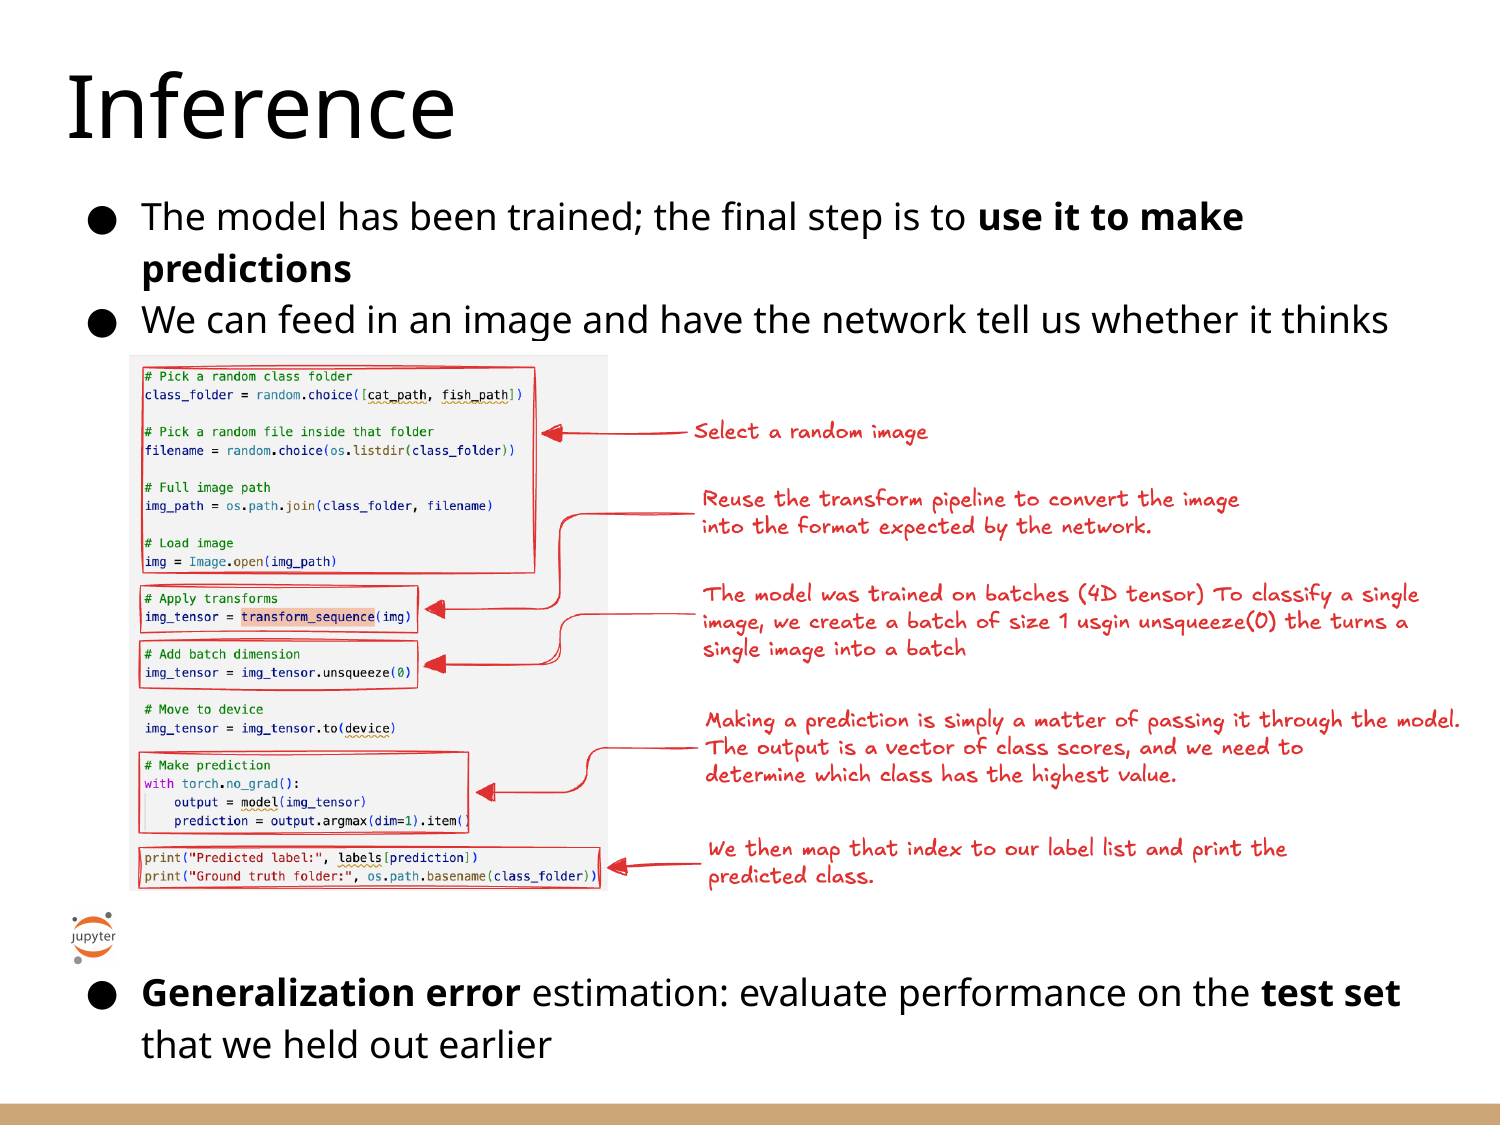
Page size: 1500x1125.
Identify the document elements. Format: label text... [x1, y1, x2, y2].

list The model has been trained; the final step is to use it to make predictions We can feed in an image and have the network tell us whether it thinks the image shows a cat or a fish Generalization error estimation: evaluate performance on the test set that we held out earlier [51, 171, 1473, 1025]
picture [70, 909, 116, 965]
picture [115, 341, 1474, 905]
title Inference [51, 69, 1449, 171]
